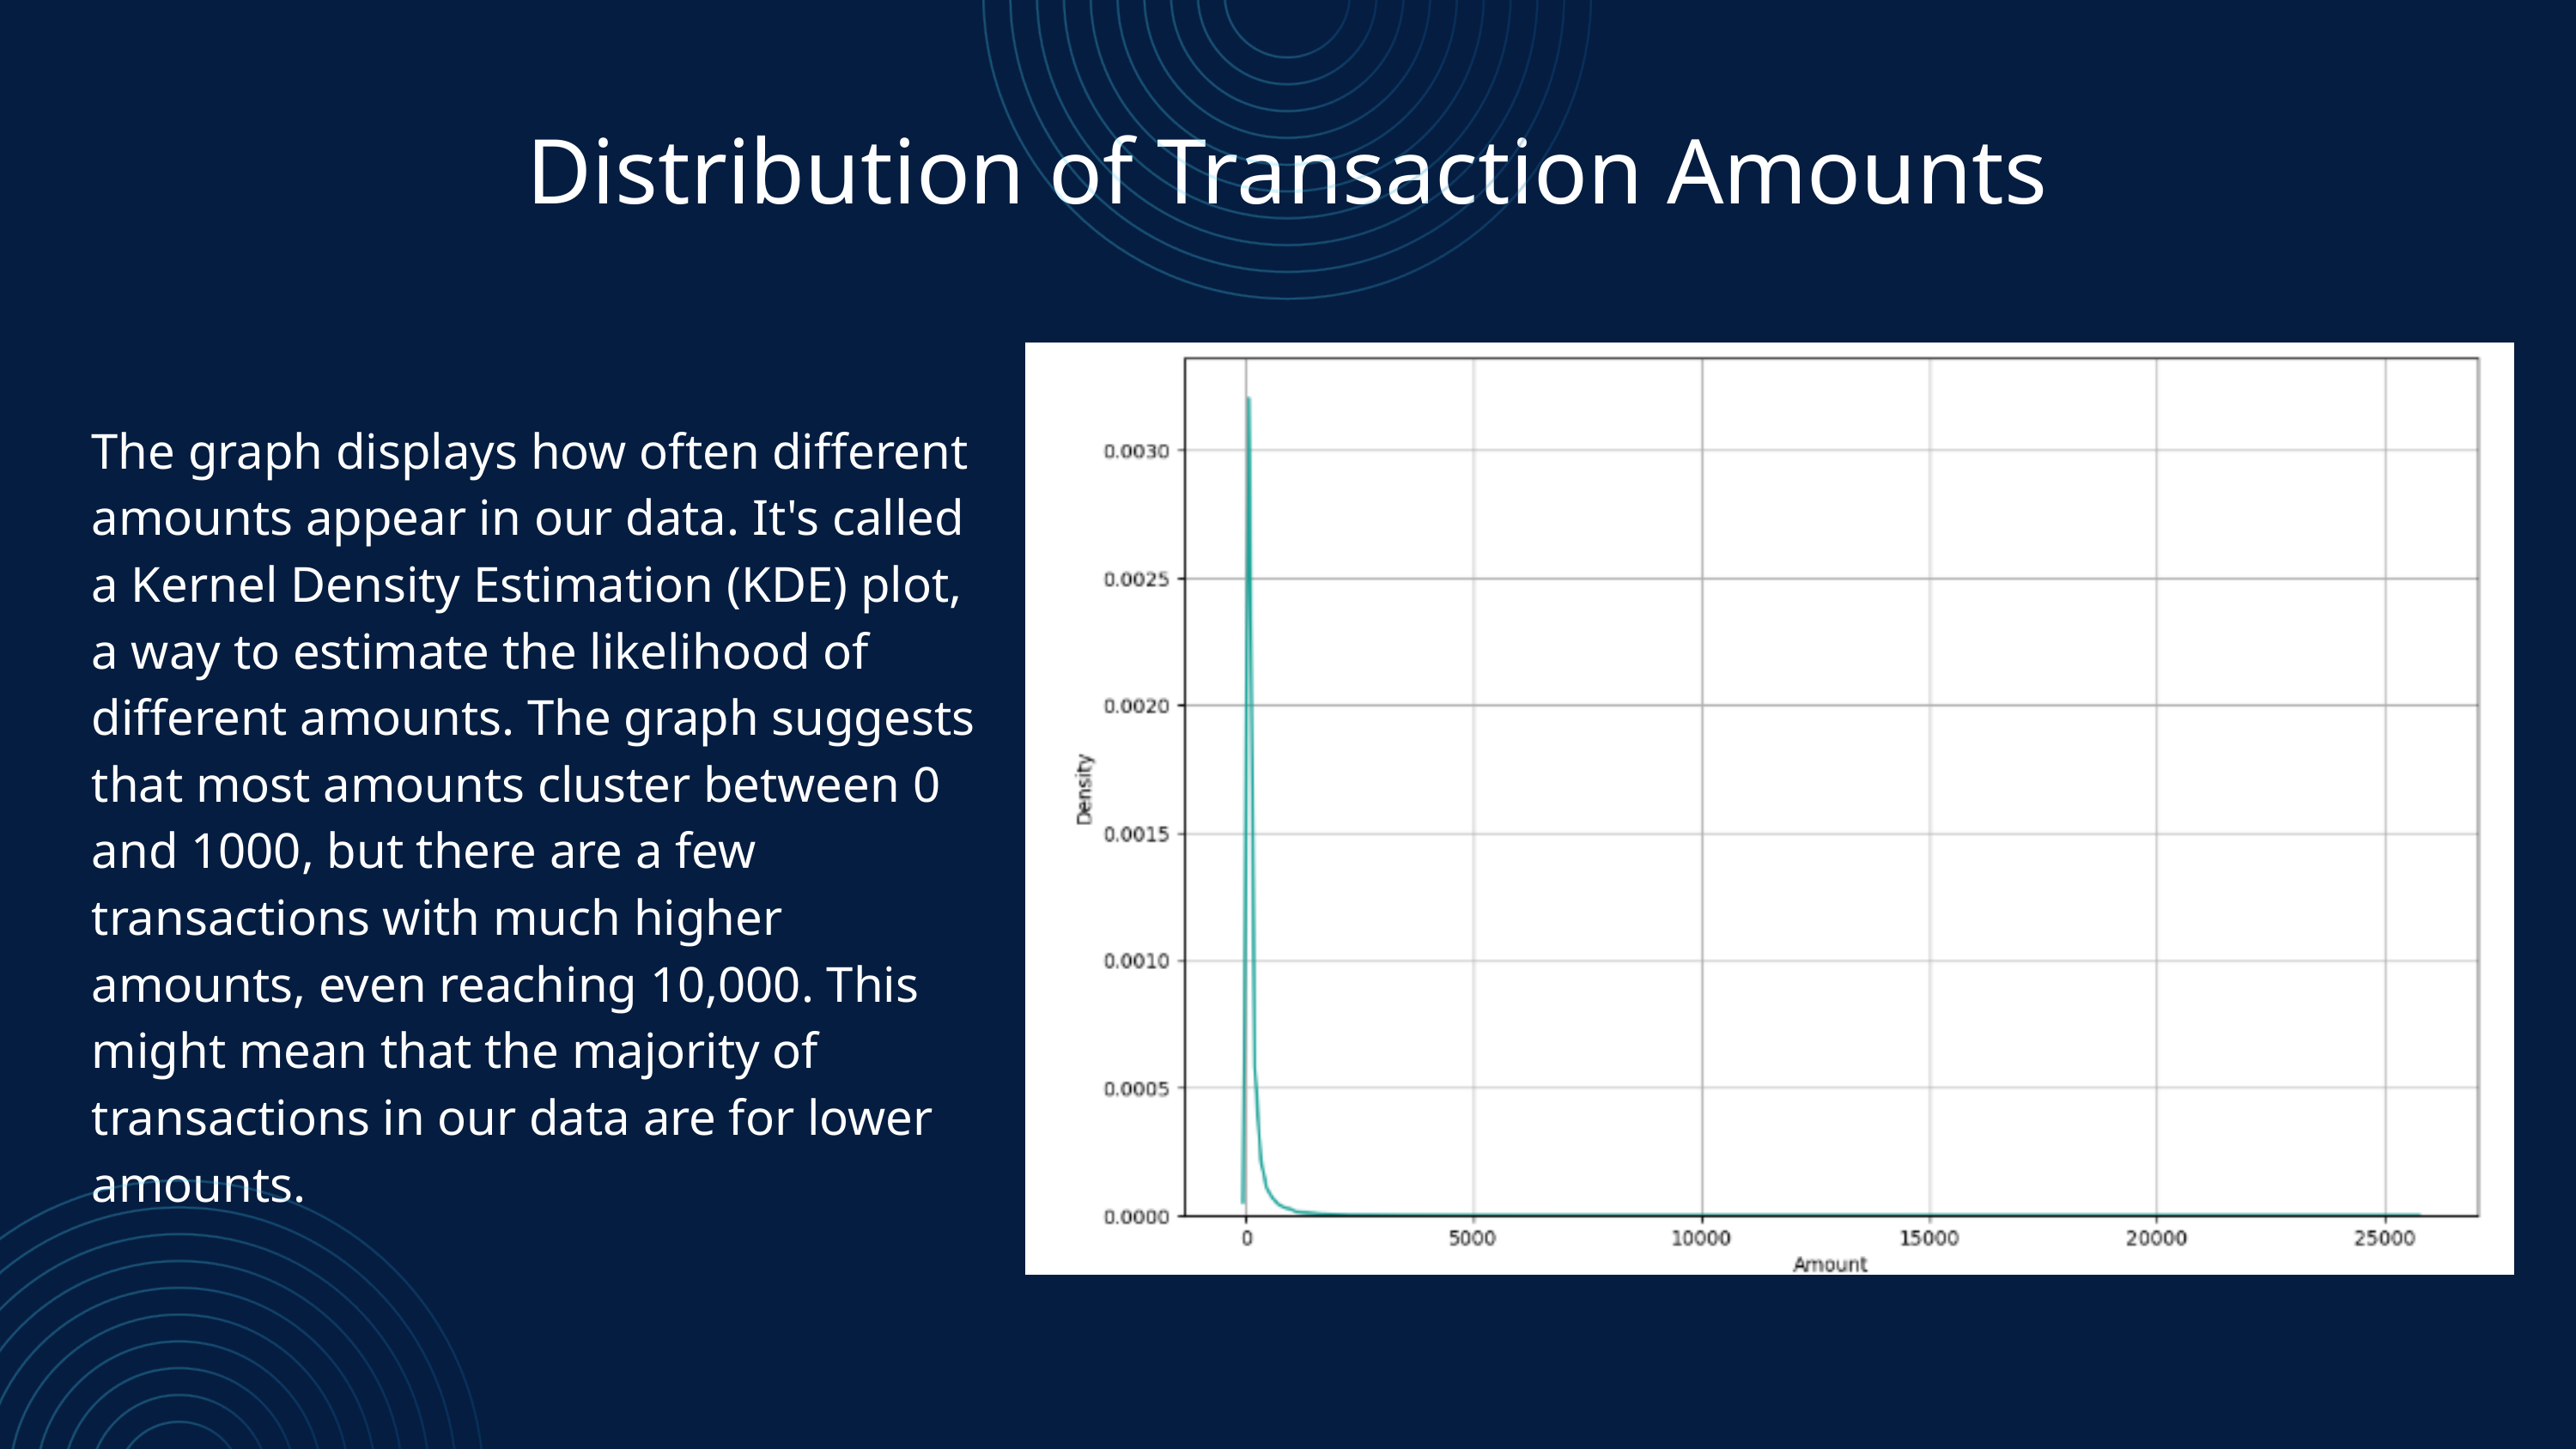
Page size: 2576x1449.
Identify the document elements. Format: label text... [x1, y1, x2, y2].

text_box [982, 0, 1594, 301]
text_box The graph displays how often different amounts appear in our data. It's called a Kernel Density Estimation (KDE) plot, a way to estimate the likelihood of different amounts. The graph suggests that most amounts cluster between 0 and 1000, but there are a few transactions with much higher amounts, even reaching 10,000. This might mean that the majority of transactions in our data are for lower amounts. [91, 412, 983, 1212]
text_box Distribution of Transaction Amounts [1594, 113, 2138, 221]
text_box [1024, 343, 2514, 1275]
text_box Distribution of Transaction Amounts [438, 113, 982, 221]
text_box [0, 1179, 486, 1449]
